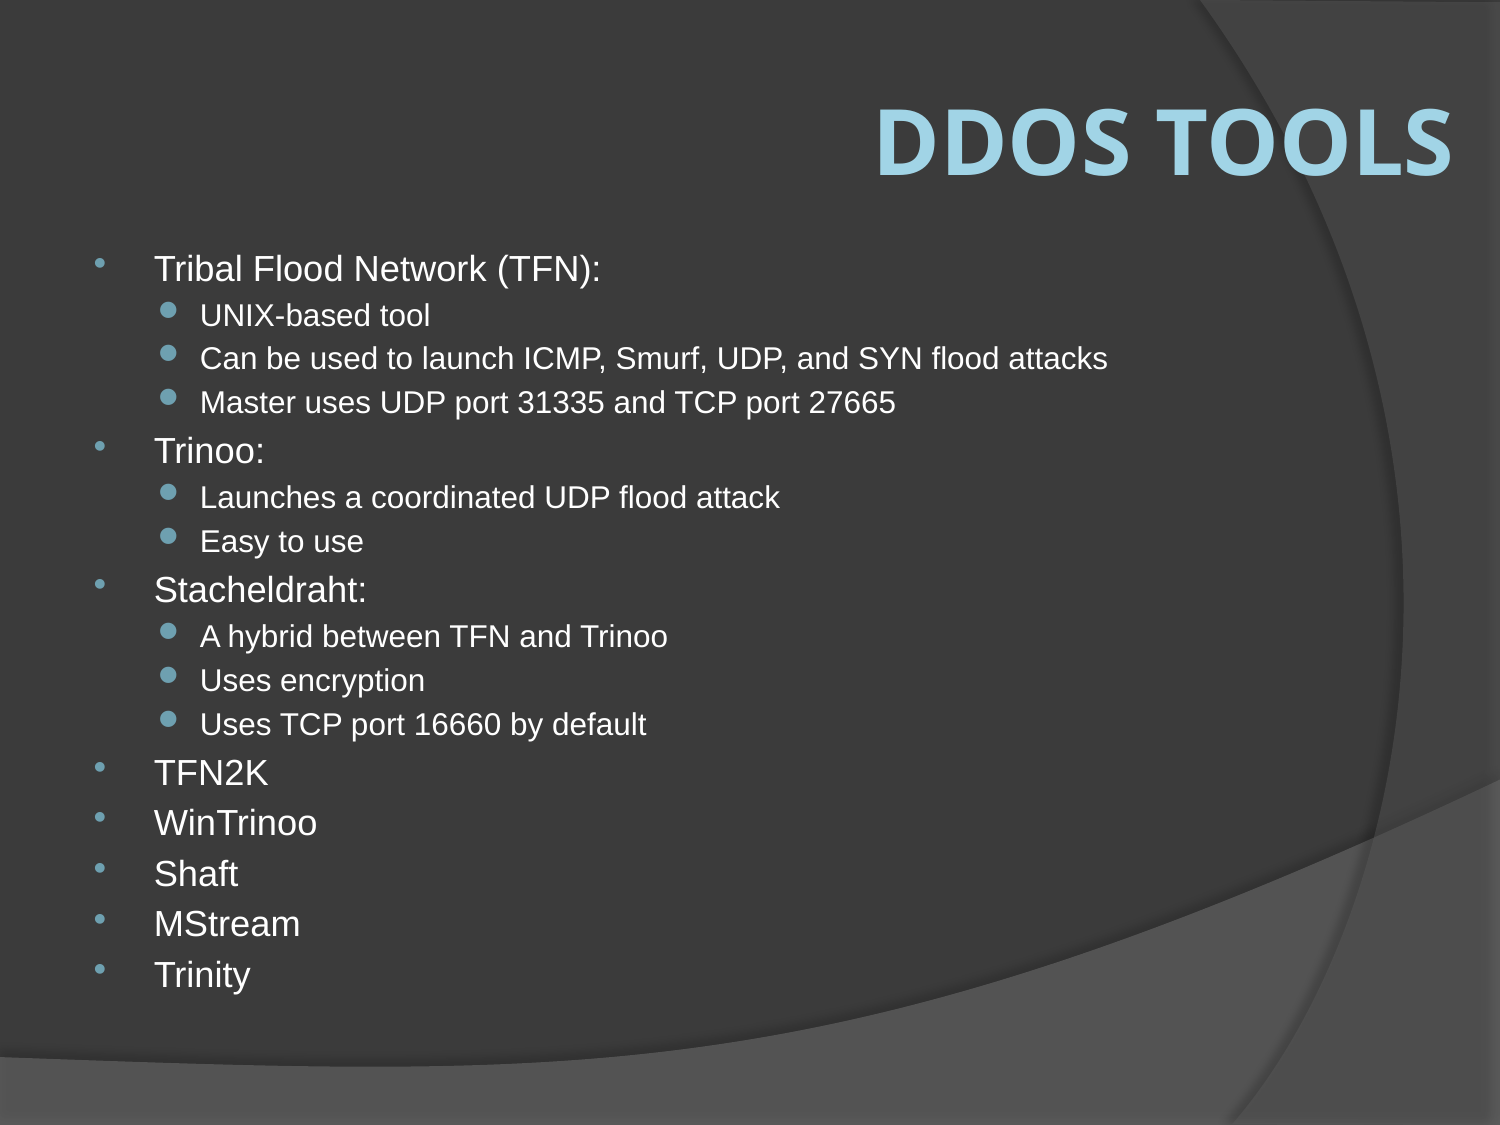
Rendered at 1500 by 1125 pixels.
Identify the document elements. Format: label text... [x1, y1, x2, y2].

title DDoS Tools [75, 45, 1463, 233]
list Tribal Flood Network (TFN): UNIX-based tool Can be used to launch ICMP, Smurf, UDP, and SYN flood attacks Master uses UDP port 31335 and TCP port 27665 Trinoo: Launches a coordinated UDP flood attack Easy to use Stacheldraht: A hybrid between TFN and Trinoo Uses encryption Uses TCP port 16660 by default TFN2K WinTrinoo Shaft MStream Trinity [75, 237, 1425, 1005]
